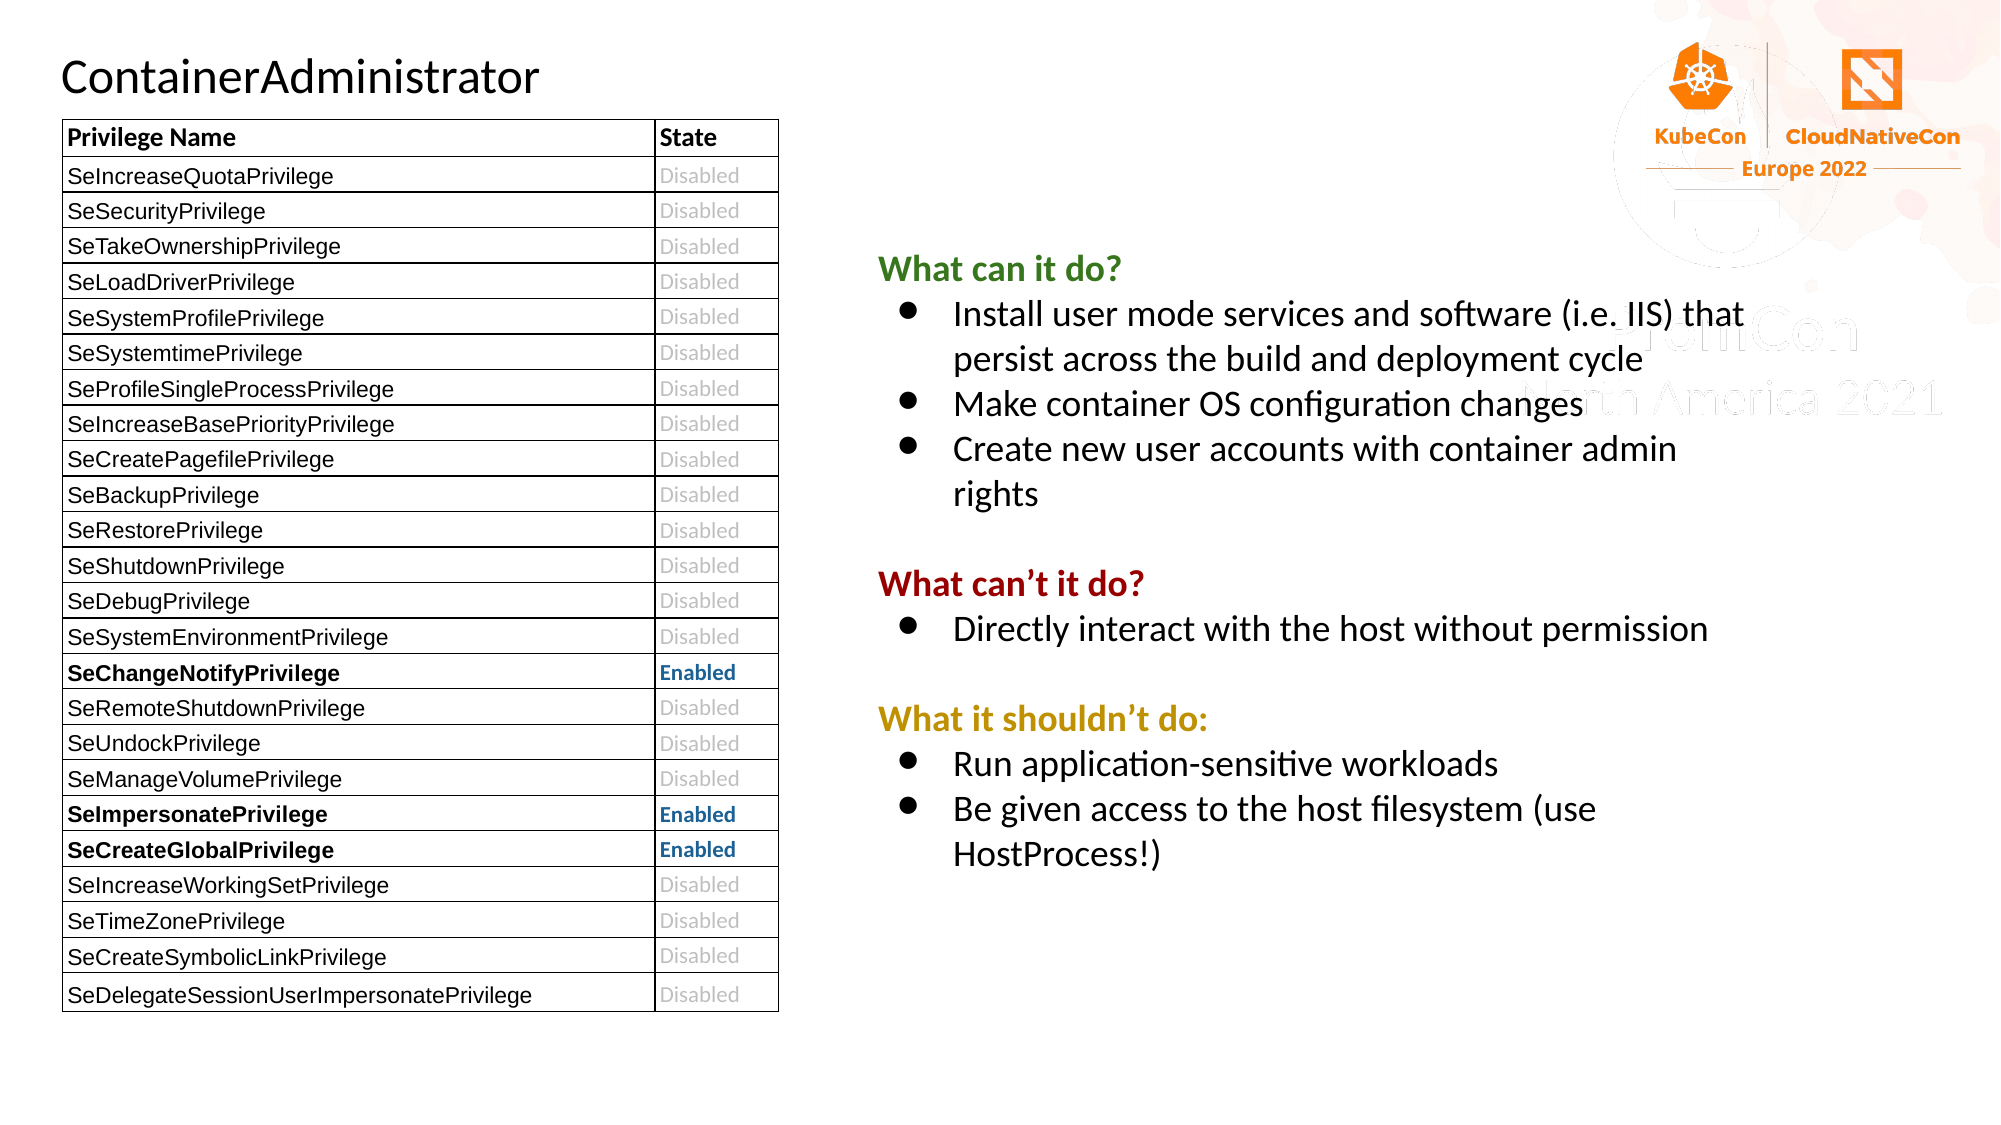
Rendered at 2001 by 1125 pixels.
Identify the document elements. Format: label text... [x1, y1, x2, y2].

table_cell SeCreateGlobalPrivilege [63, 831, 654, 866]
table_cell SeUndockPrivilege [63, 725, 654, 759]
table_cell SeTimeZonePrivilege [63, 902, 654, 937]
table_cell SeSystemEnvironmentPrivilege [63, 619, 654, 653]
table_cell Enabled [656, 654, 778, 688]
table_cell SeRemoteShutdownPrivilege [63, 689, 654, 724]
table_cell Disabled [656, 548, 778, 582]
table_cell SeProfileSingleProcessPrivilege [63, 370, 654, 404]
table_cell SeCreateSymbolicLinkPrivilege [63, 938, 654, 972]
table_cell Disabled [656, 157, 778, 191]
table_cell SeChangeNotifyPrivilege [63, 654, 654, 688]
table_cell SeRestorePrivilege [63, 512, 654, 546]
table_cell SeManageVolumePrivilege [63, 760, 654, 795]
table_cell Disabled [656, 689, 778, 724]
table_cell SeSystemProfilePrivilege [63, 299, 654, 333]
table_cell SeSystemtimePrivilege [63, 335, 654, 369]
table_cell Disabled [656, 619, 778, 653]
table_cell Disabled [656, 228, 778, 262]
table_cell SeCreatePagefilePrivilege [63, 441, 654, 475]
text_box What can it do? Install user mode services and software (i.e. IIS) that persist across the build and deployment cycle Make container OS configuration changes Create new user accounts with container admin rights What can’t it do? Directly interact with the host without permission What it shouldn’t do: Run application-sensitive workloads Be given access to the host filesystem (use HostProcess!) [863, 229, 1771, 890]
table_cell Disabled [656, 335, 778, 369]
table_cell Disabled [656, 867, 778, 901]
table_cell Disabled [656, 938, 778, 972]
table_cell SeDelegateSessionUserImpersonatePrivilege [63, 973, 654, 1011]
table_cell Disabled [656, 441, 778, 475]
table_cell Disabled [656, 406, 778, 440]
table_cell Disabled [656, 477, 778, 511]
table_cell SeIncreaseBasePriorityPrivilege [63, 406, 654, 440]
table_header Privilege Name [63, 120, 654, 156]
table_cell Disabled [656, 760, 778, 795]
table_cell SeImpersonatePrivilege [63, 796, 654, 830]
table_cell Disabled [656, 902, 778, 937]
picture [1512, 0, 2000, 424]
table_cell Disabled [656, 512, 778, 546]
table_cell SeLoadDriverPrivilege [63, 264, 654, 298]
table_header State [656, 120, 778, 156]
table_cell Disabled [656, 583, 778, 617]
table_cell Disabled [656, 193, 778, 227]
table_cell SeIncreaseQuotaPrivilege [63, 157, 654, 191]
table_cell SeDebugPrivilege [63, 583, 654, 617]
table_cell Disabled [656, 370, 778, 404]
table_cell Disabled [656, 264, 778, 298]
table_cell Disabled [656, 299, 778, 333]
text_box ContainerAdministrator [46, 28, 639, 119]
table_cell SeSecurityPrivilege [63, 193, 654, 227]
table_cell Enabled [656, 831, 778, 866]
table_cell SeShutdownPrivilege [63, 548, 654, 582]
table_cell Disabled [656, 725, 778, 759]
table_cell Disabled [656, 973, 778, 1011]
table_cell Enabled [656, 796, 778, 830]
table_cell SeBackupPrivilege [63, 477, 654, 511]
table_cell SeIncreaseWorkingSetPrivilege [63, 867, 654, 901]
table_cell SeTakeOwnershipPrivilege [63, 228, 654, 262]
